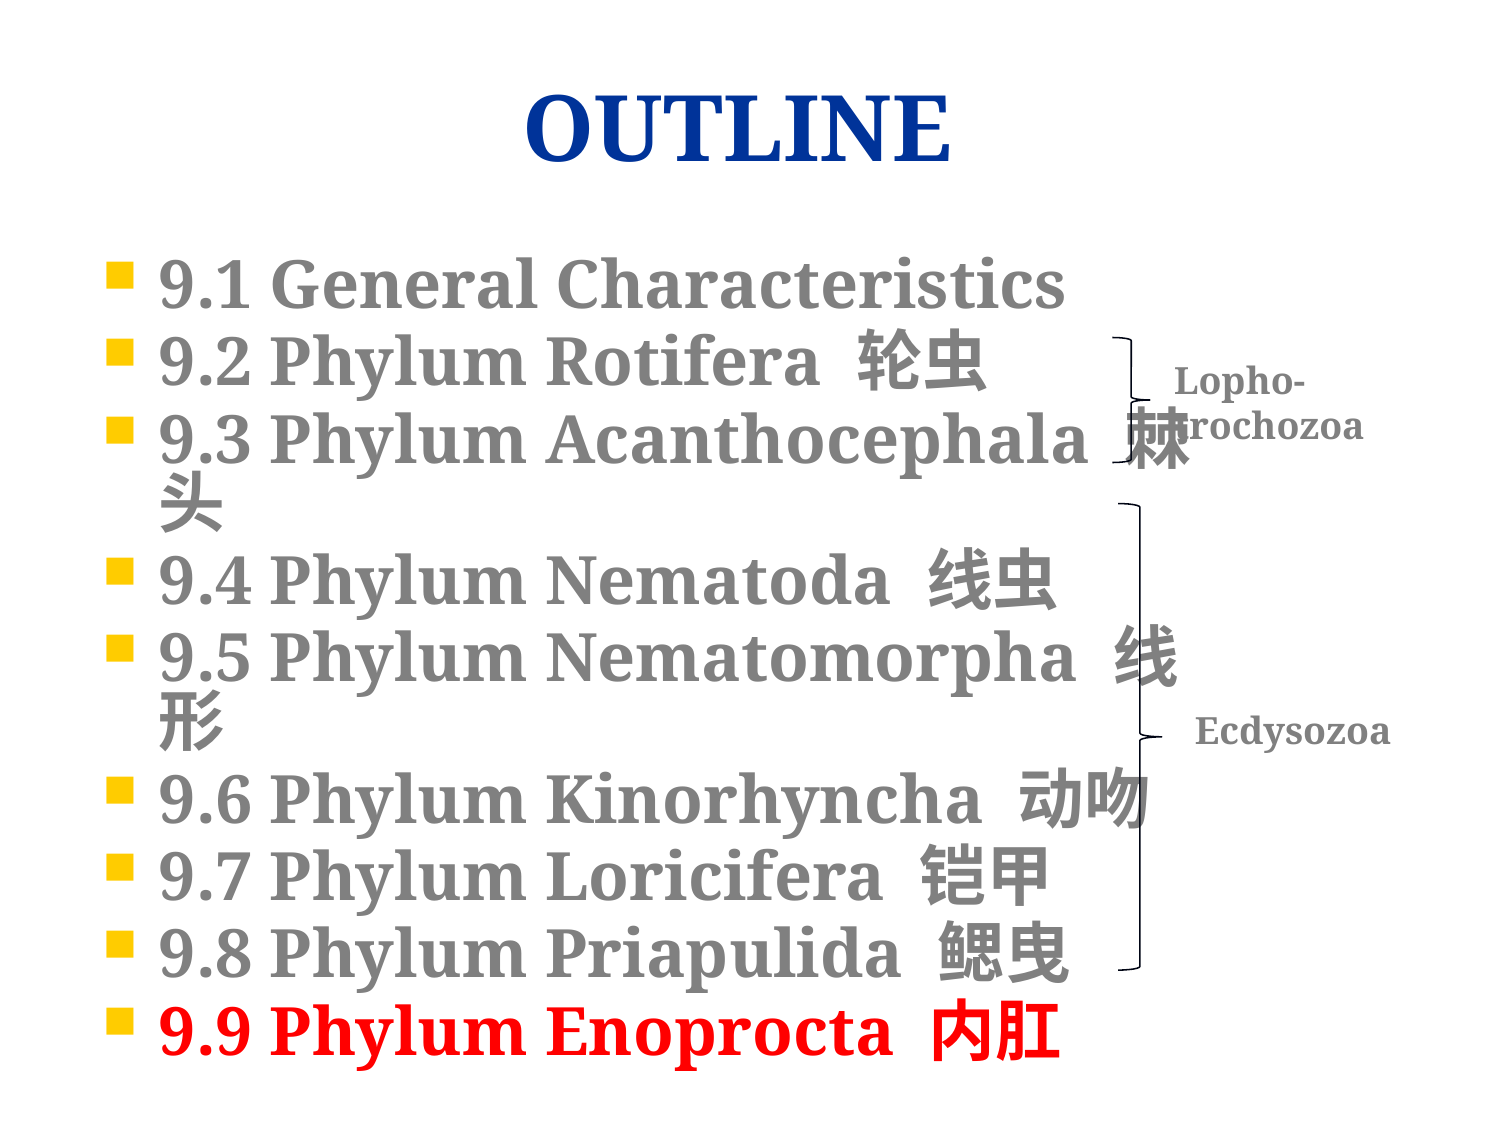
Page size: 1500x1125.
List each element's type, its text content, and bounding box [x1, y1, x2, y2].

text_box [1112, 337, 1150, 463]
title OUTLINE [50, 24, 1425, 225]
text_box [1118, 503, 1162, 971]
list 9.1 General Characteristics 9.2 Phylum Rotifera 轮虫 9.3 Phylum Acanthocephala 棘头 9.4 Phylum Nematoda 线虫 9.5 Phylum Nematomorpha 线形 9.6 Phylum Kinorhyncha 动吻 9.7 Phylum Loricifera 铠甲 9.8 Phylum Priapulida 鳃曳 9.9 Phylum Enoprocta 内肛 [87, 249, 1250, 950]
text_box Lopho- trochozoa [1159, 349, 1380, 455]
text_box Ecdysozoa [1180, 699, 1407, 760]
